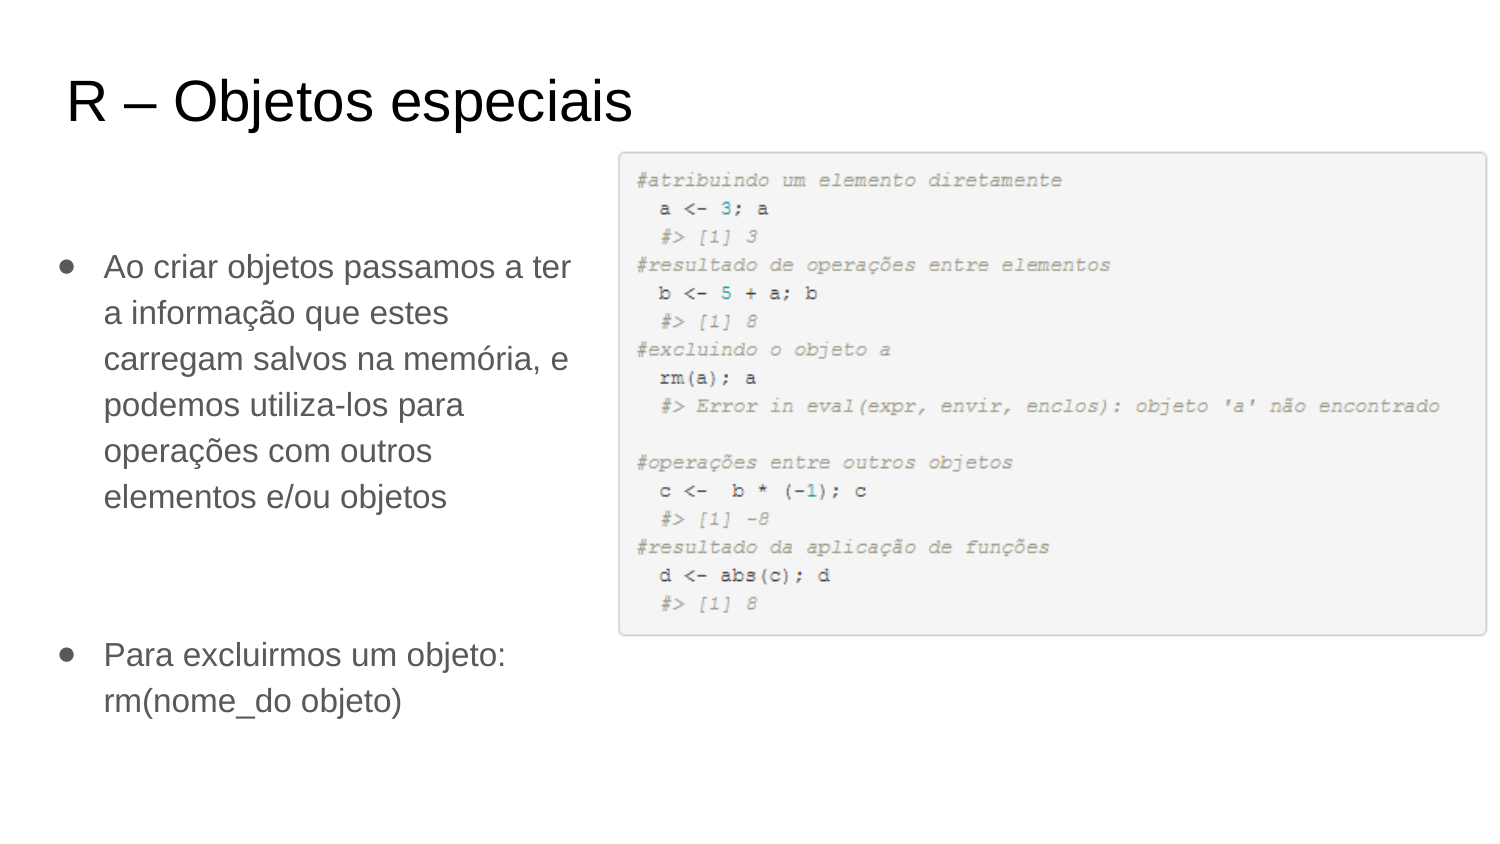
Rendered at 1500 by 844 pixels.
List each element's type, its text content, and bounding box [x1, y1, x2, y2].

title R – Objetos especiais [51, 47, 1449, 142]
text_box Ao criar objetos passamos a ter a informação que estes carregam salvos na memória, e podemos utiliza-los para operações com outros elementos e/ou objetos Para excluirmos um objeto: rm(nome_do objeto) [41, 151, 607, 693]
picture [605, 141, 1500, 649]
